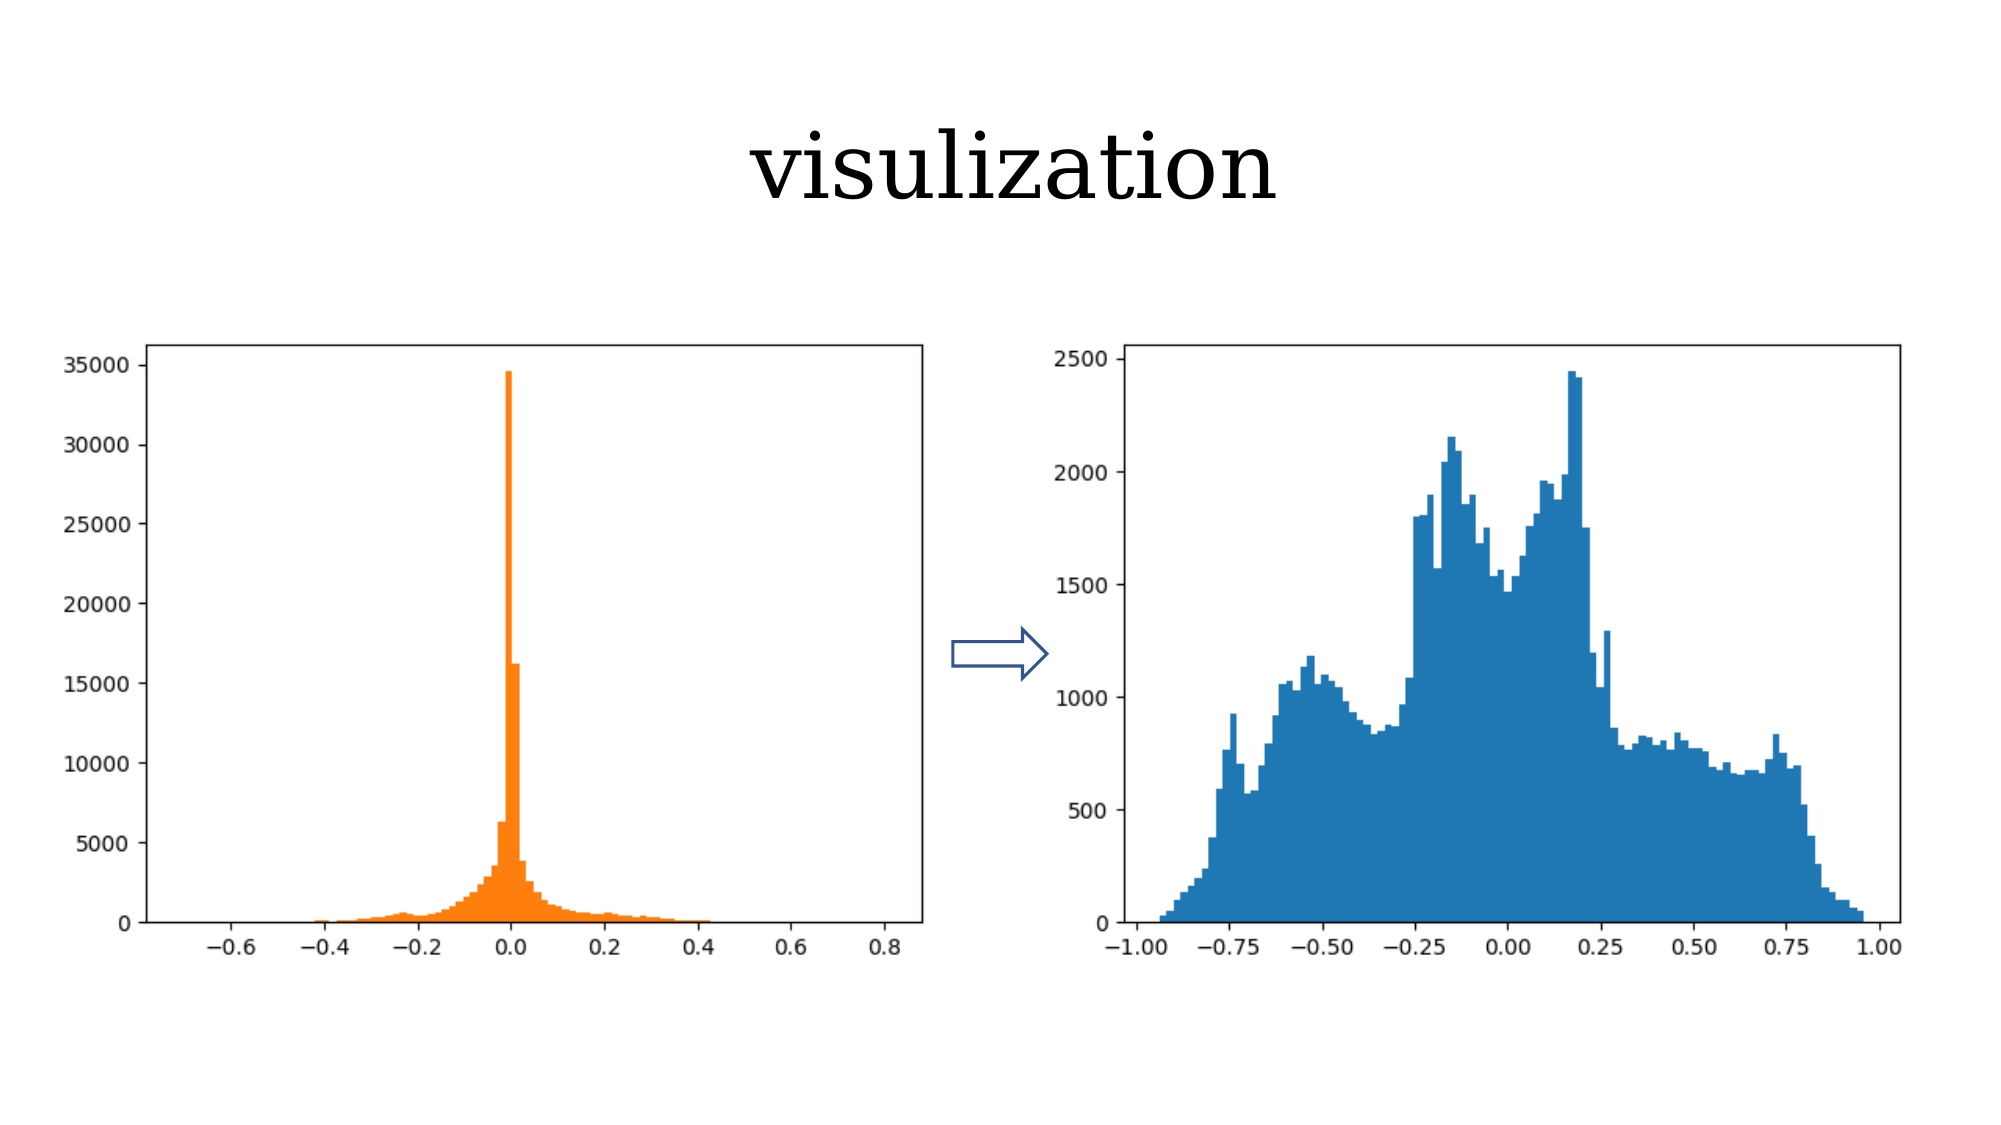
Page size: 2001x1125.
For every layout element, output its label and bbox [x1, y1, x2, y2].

picture [21, 254, 2000, 1005]
